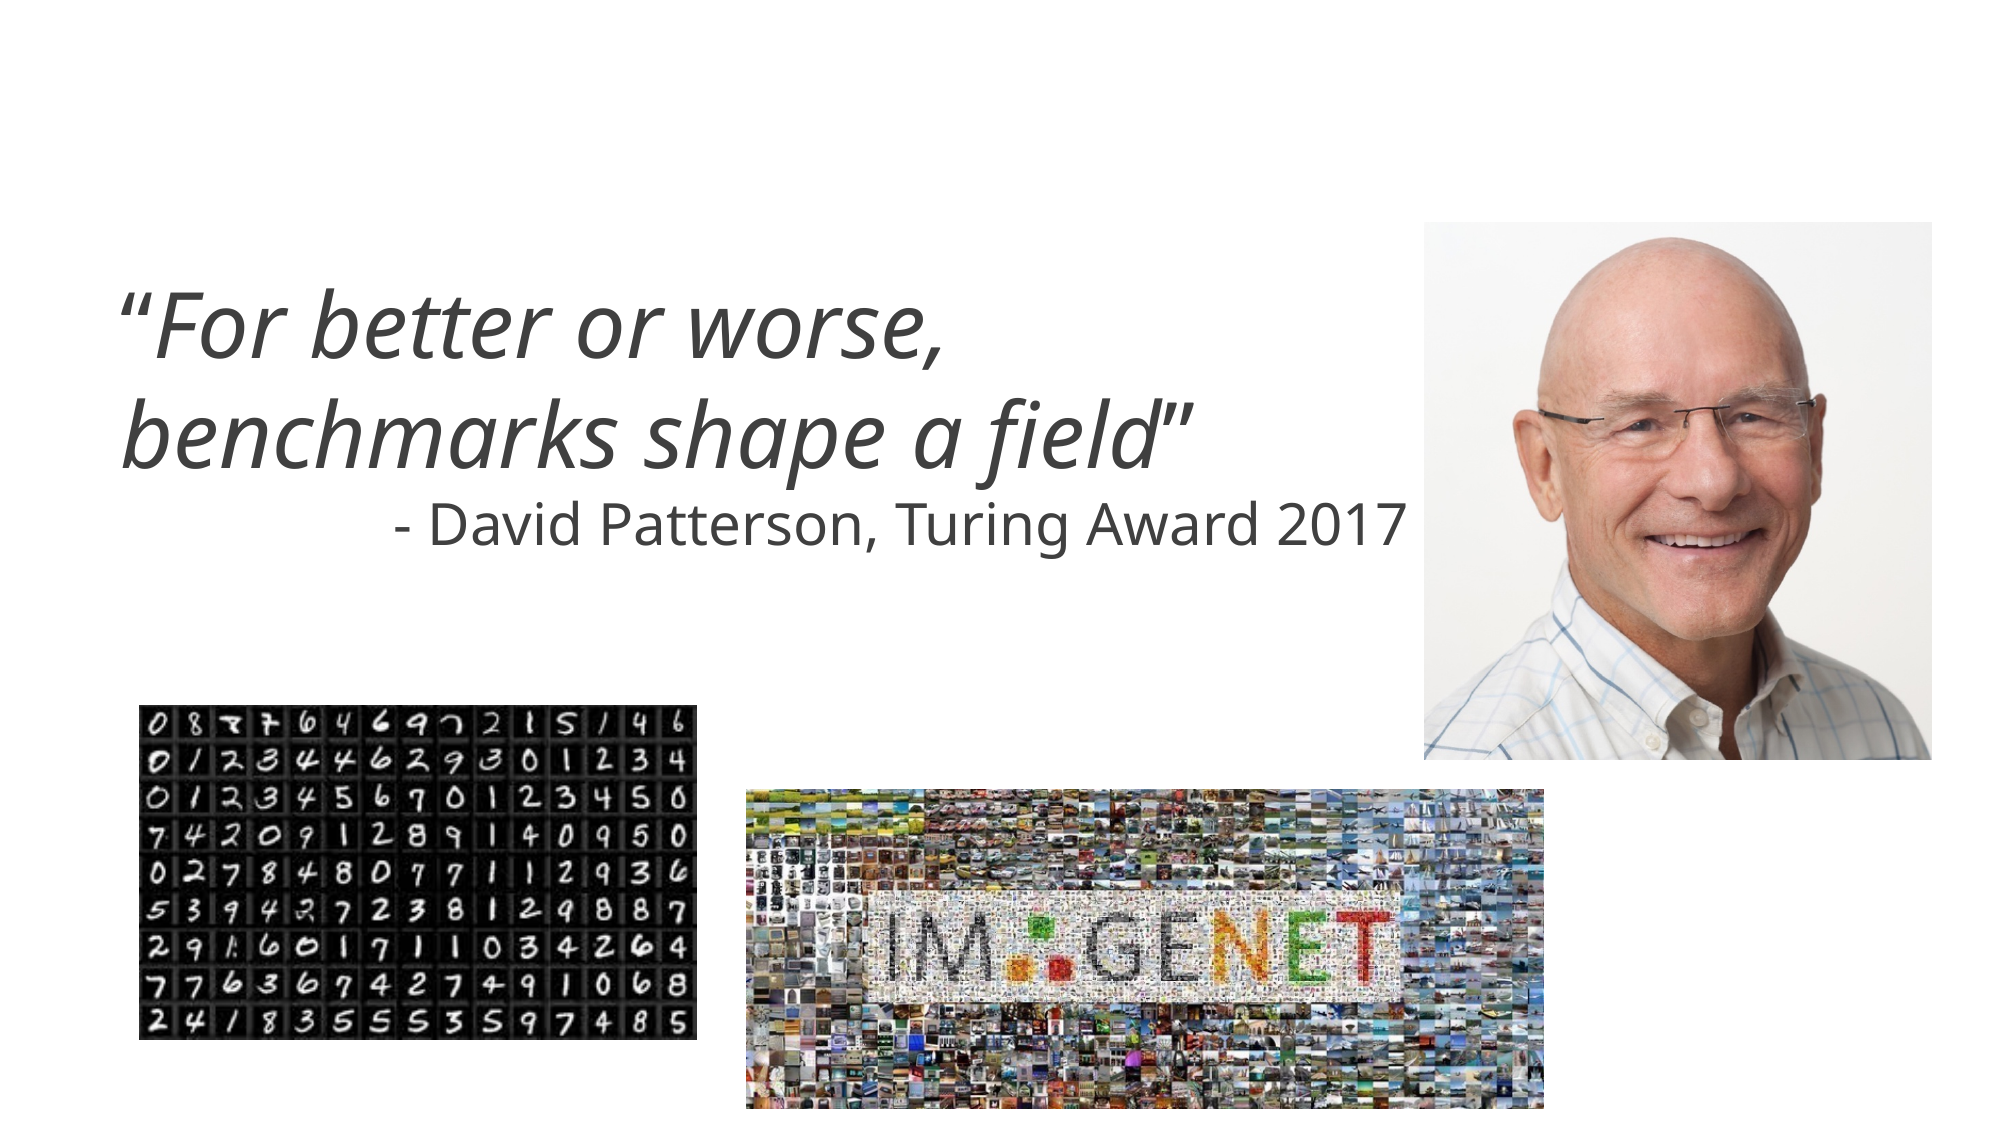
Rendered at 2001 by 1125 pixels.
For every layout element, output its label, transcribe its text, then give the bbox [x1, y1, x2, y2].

picture [746, 788, 1545, 1109]
list “For better or worse, benchmarks shape a field” - David Patterson, Turing Award 2017 [68, 252, 1425, 1000]
picture [139, 705, 697, 1041]
picture [1424, 222, 1933, 760]
